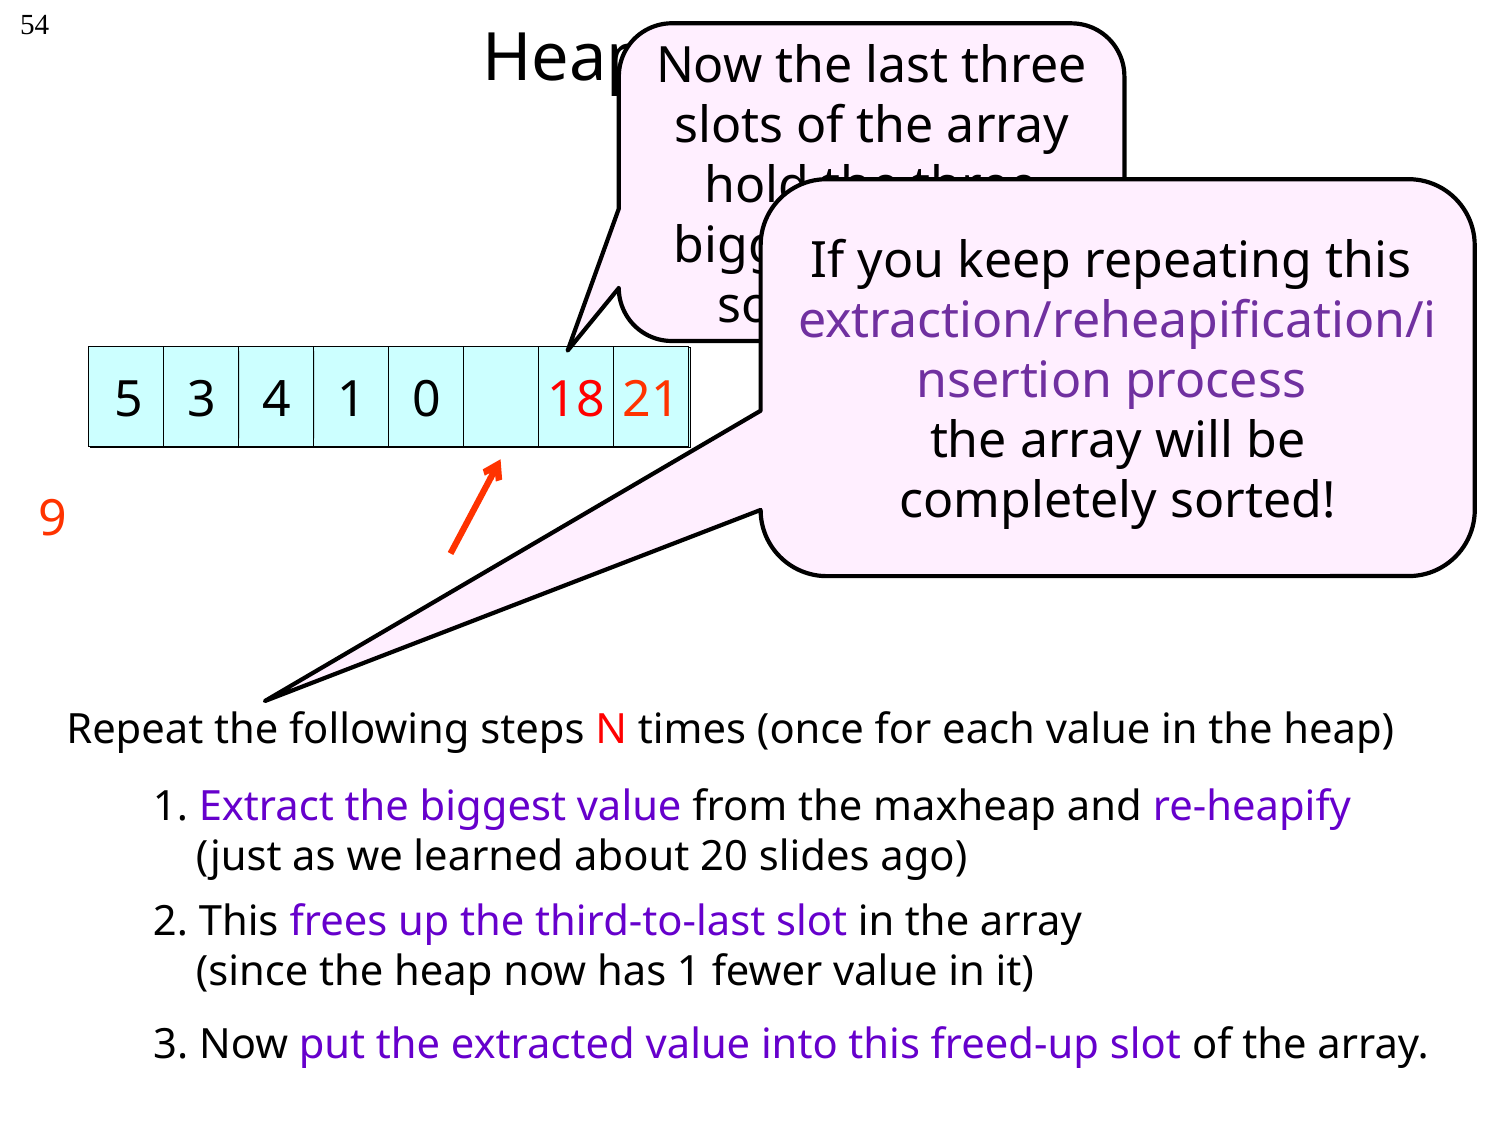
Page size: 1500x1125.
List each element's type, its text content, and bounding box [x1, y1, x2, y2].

text_box 1. Extract the biggest value from the maxheap and re-heapify (just as we learned about 20 slides ago) [138, 771, 1500, 887]
text_box 9 [23, 478, 82, 553]
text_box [937, 203, 1414, 619]
text_box Repeat the following steps N times (once for each value in the heap) [51, 694, 1500, 760]
text_box Now the last three slots of the array hold the three biggest values in sorted order! [569, 23, 1125, 345]
text_box If you keep repeating this extraction/reheapification/insertion process the array will be completely sorted! [264, 179, 1475, 702]
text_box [88, 346, 689, 447]
text_box 2. This frees up the third-to-last slot in the array (since the heap now has 1 fewer value in it) [138, 886, 1424, 1002]
slide_number 54 [0, 0, 65, 73]
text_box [450, 459, 501, 554]
title Heapsort: Step #2 [126, 0, 1402, 148]
text_box 3. Now put the extracted value into this freed-up slot of the array. [138, 1009, 1500, 1074]
